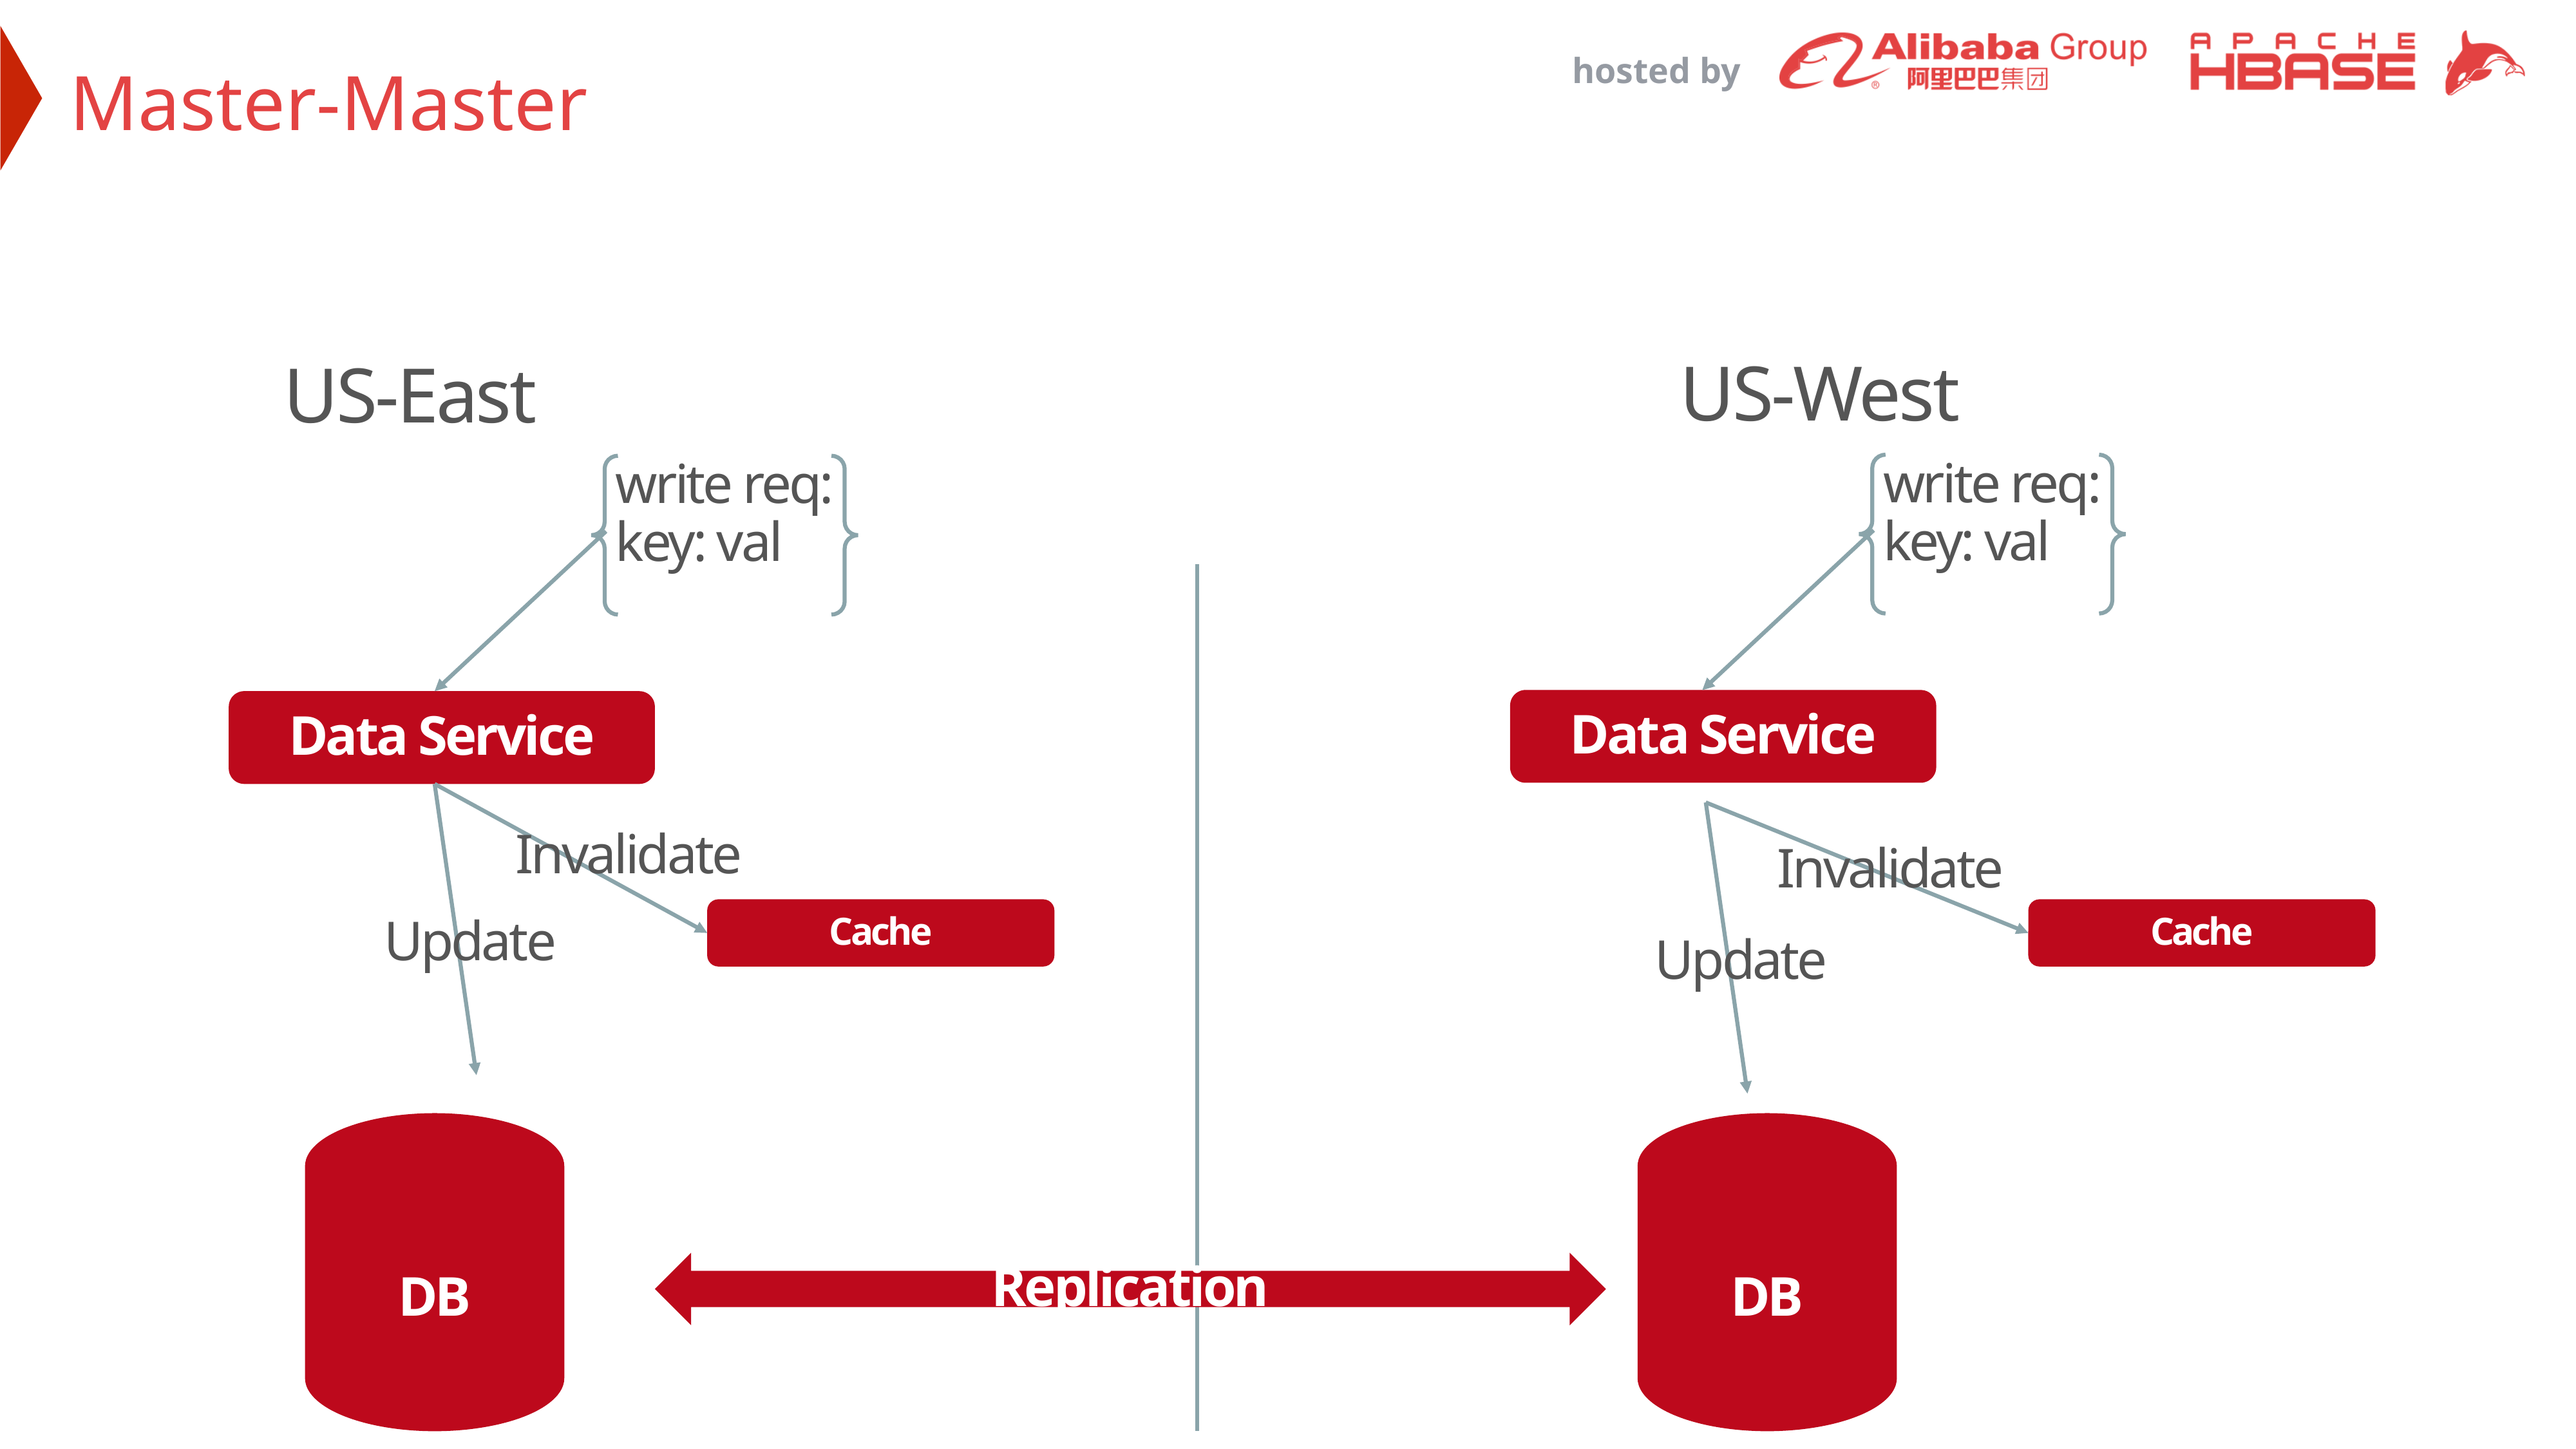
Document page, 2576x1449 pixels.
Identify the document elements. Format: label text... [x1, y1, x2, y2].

list Master-Master [64, 32, 1545, 151]
text_box write req: key: val [1873, 451, 2154, 577]
text_box [601, 455, 858, 615]
text_box Invalidate [708, 822, 764, 890]
text_box Replication [1198, 1253, 1606, 1325]
text_box Cache [707, 899, 1055, 967]
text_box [1702, 530, 1874, 690]
text_box Replication [654, 1253, 1197, 1325]
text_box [434, 933, 477, 1075]
text_box US-West [1671, 351, 2202, 442]
text_box Data Service [229, 691, 655, 784]
text_box write req: key: val [605, 452, 887, 578]
text_box Update [374, 909, 434, 977]
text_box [1705, 933, 1748, 1094]
text_box US-East [274, 353, 625, 444]
text_box Data Service [1510, 690, 1937, 783]
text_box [434, 531, 607, 692]
text_box Update [1748, 933, 1847, 996]
text_box DB [1637, 1113, 1897, 1432]
text_box Cache [2028, 899, 2376, 967]
text_box Update [1645, 927, 1705, 996]
text_box Update [477, 933, 576, 977]
text_box DB [305, 1113, 565, 1432]
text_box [1705, 802, 2029, 933]
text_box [434, 784, 708, 933]
text_box [1868, 455, 2126, 614]
